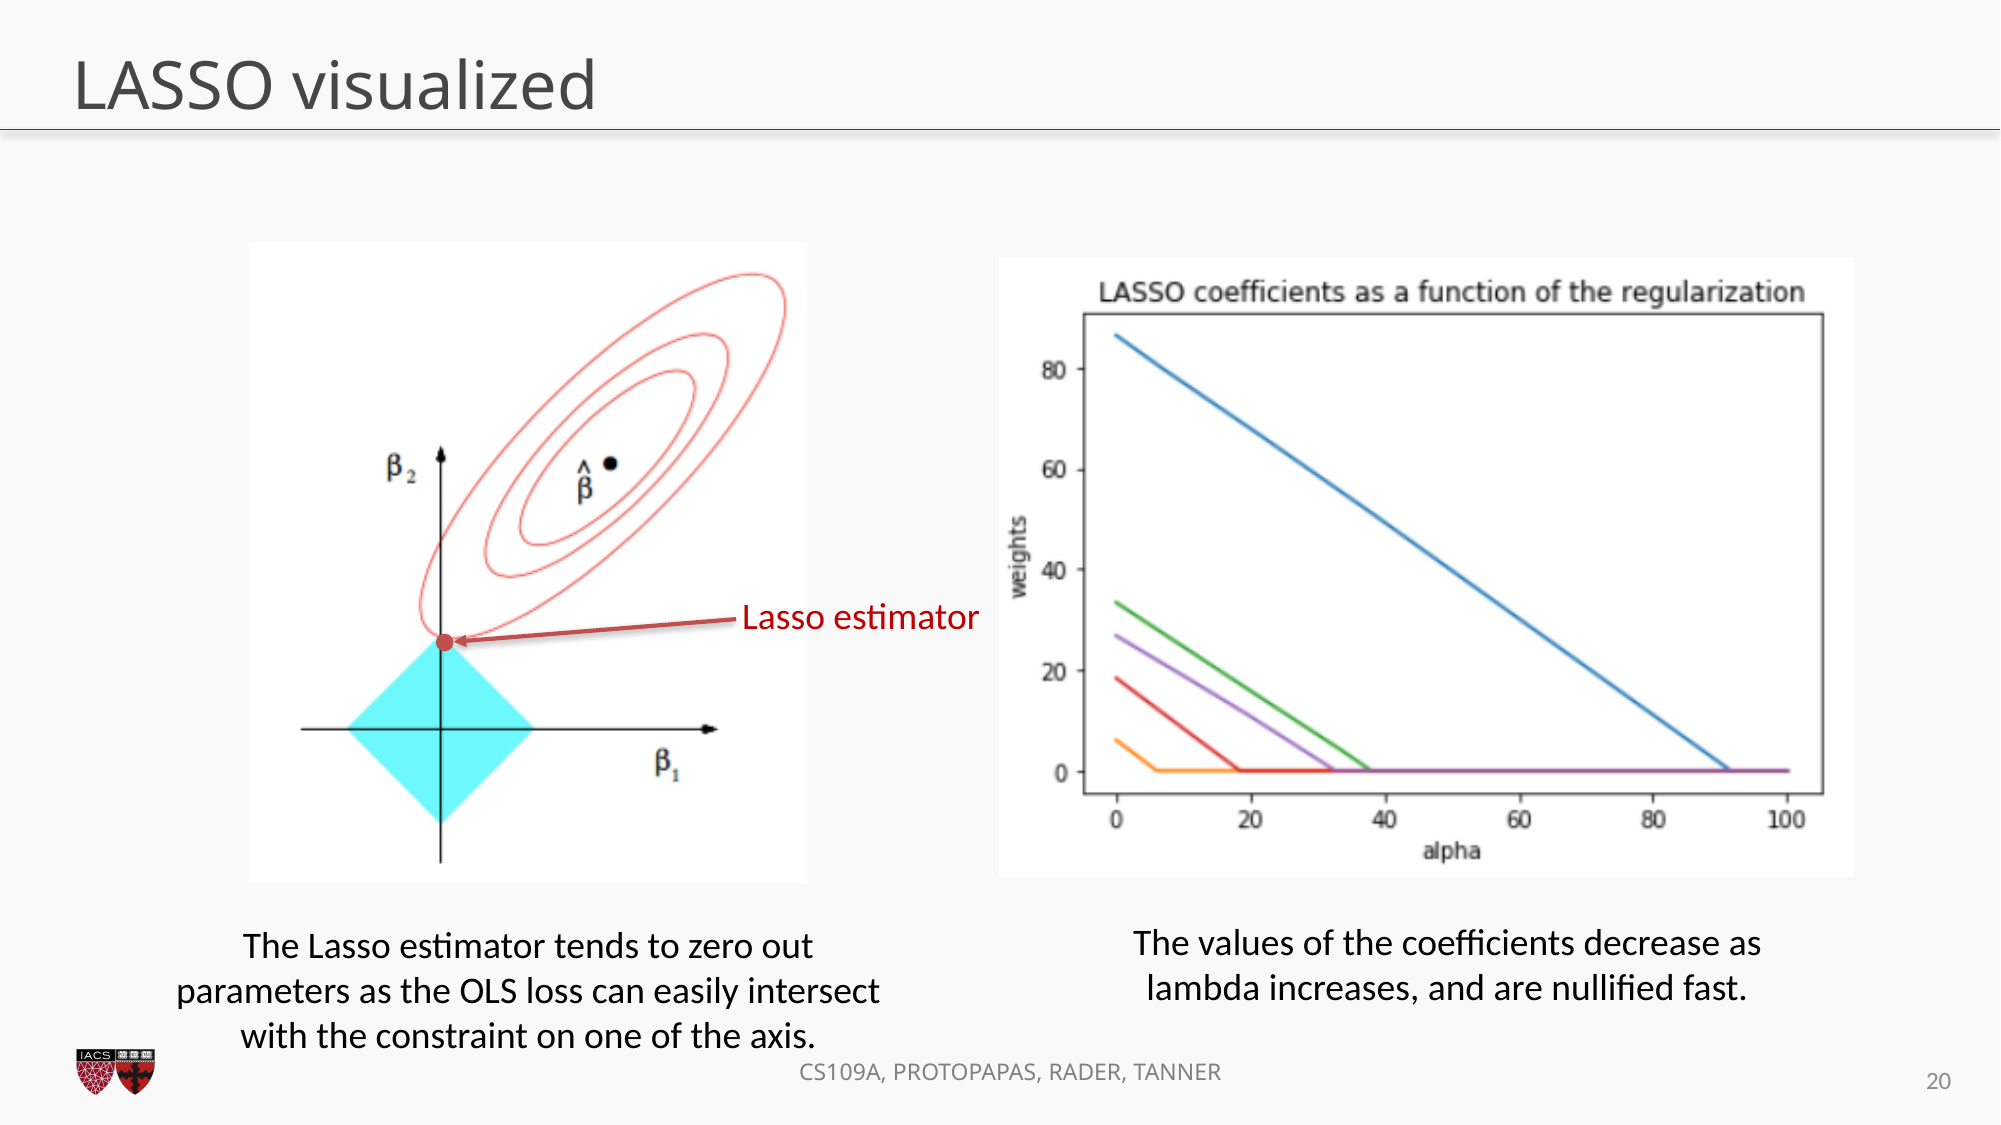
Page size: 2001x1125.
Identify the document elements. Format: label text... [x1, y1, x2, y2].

picture [999, 256, 1854, 877]
text_box The values of the coefficients decrease as lambda increases, and are nullified fast. [1088, 910, 1807, 1016]
text_box The Lasso estimator tends to zero out parameters as the OLS loss can easily intersect with the constraint on one of the axis. [145, 914, 912, 1064]
text_box Lasso estimator [812, 584, 994, 645]
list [248, 242, 808, 883]
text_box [453, 618, 737, 643]
slide_number 20 [1500, 1050, 1967, 1110]
picture [75, 1049, 155, 1095]
title LASSO visualized [57, 35, 1943, 162]
